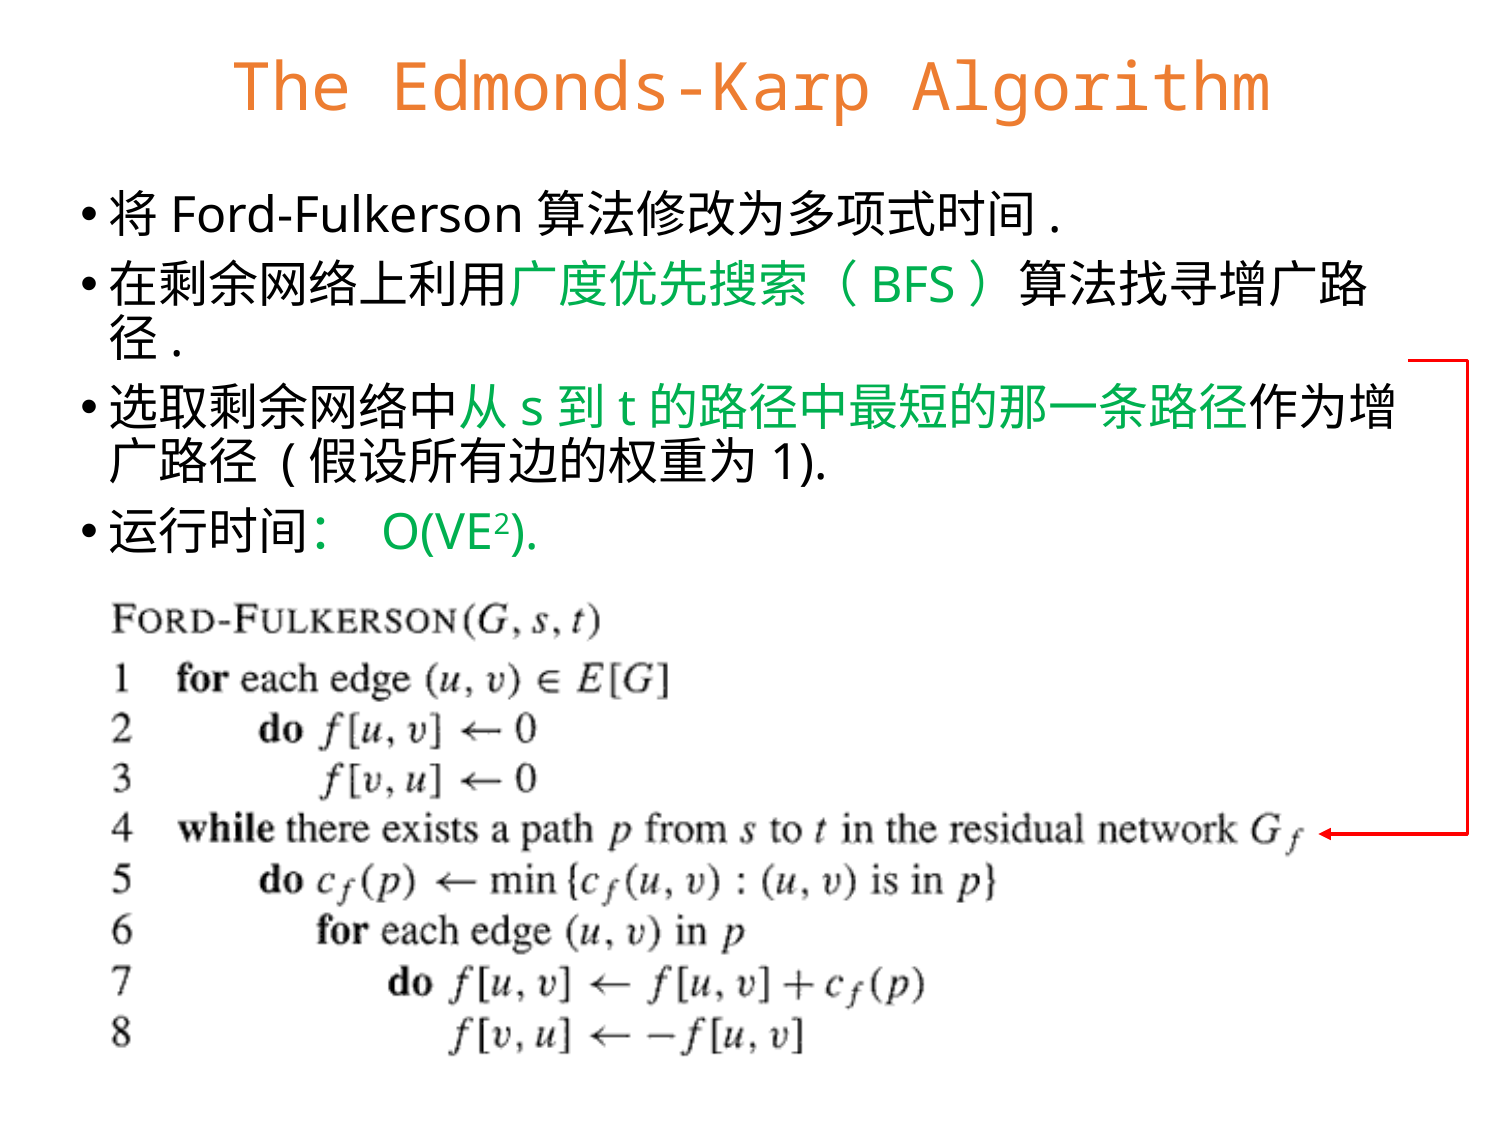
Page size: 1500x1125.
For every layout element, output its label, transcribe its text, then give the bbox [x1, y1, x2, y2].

list 将Ford-Fulkerson算法修改为多项式时间. 在剩余网络上利用广度优先搜索（BFS）算法找寻增广路径. 选取剩余网络中从s到t的路径中最短的那一条路径作为增广路径 (假设所有边的权重为1). 运行时间： O(VE2). [65, 182, 1425, 568]
text_box [1319, 360, 1468, 841]
title The Edmonds-Karp Algorithm [76, 24, 1427, 152]
picture [79, 586, 1319, 1077]
